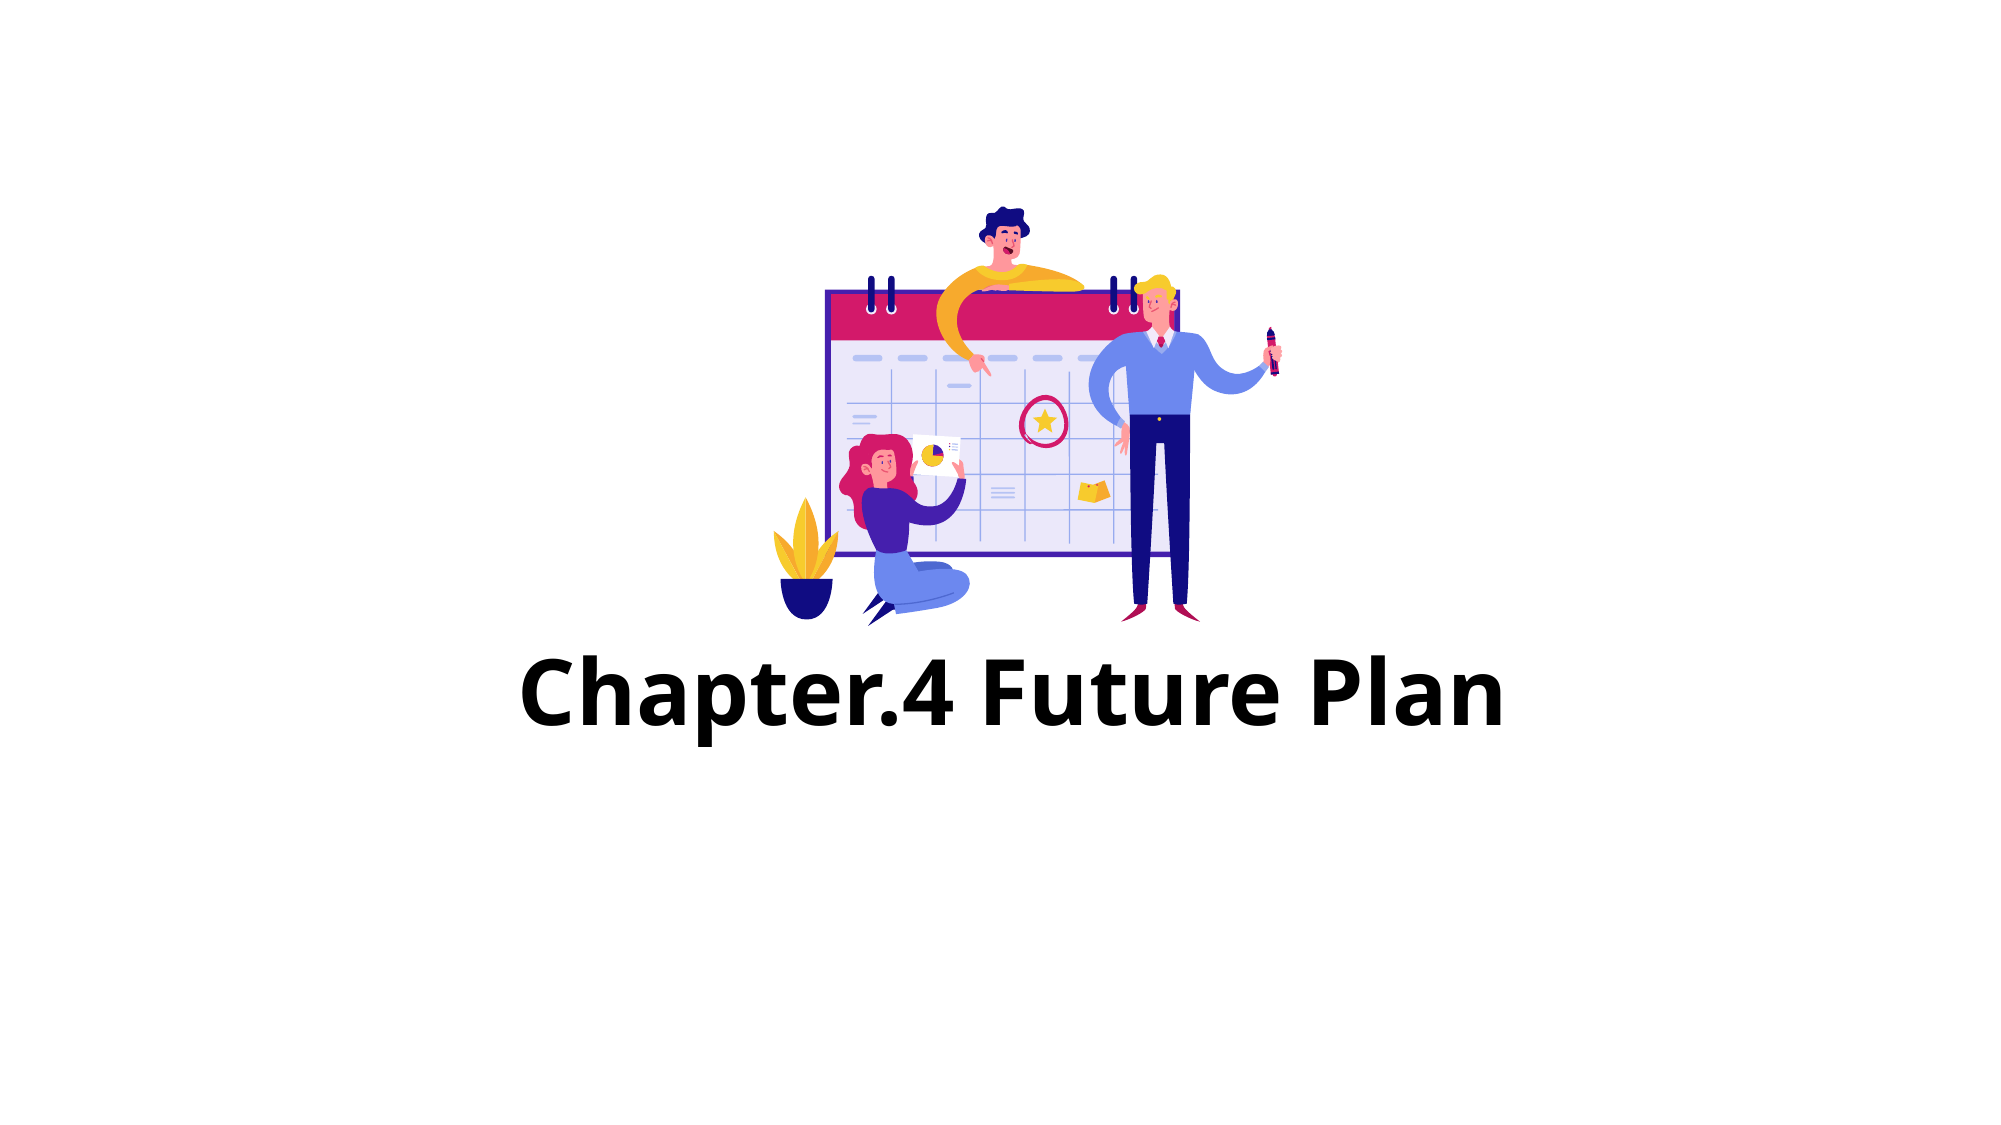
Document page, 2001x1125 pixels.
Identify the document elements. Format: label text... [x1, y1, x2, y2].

text_box Chapter.4 Future Plan [495, 625, 1531, 751]
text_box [773, 205, 1284, 626]
